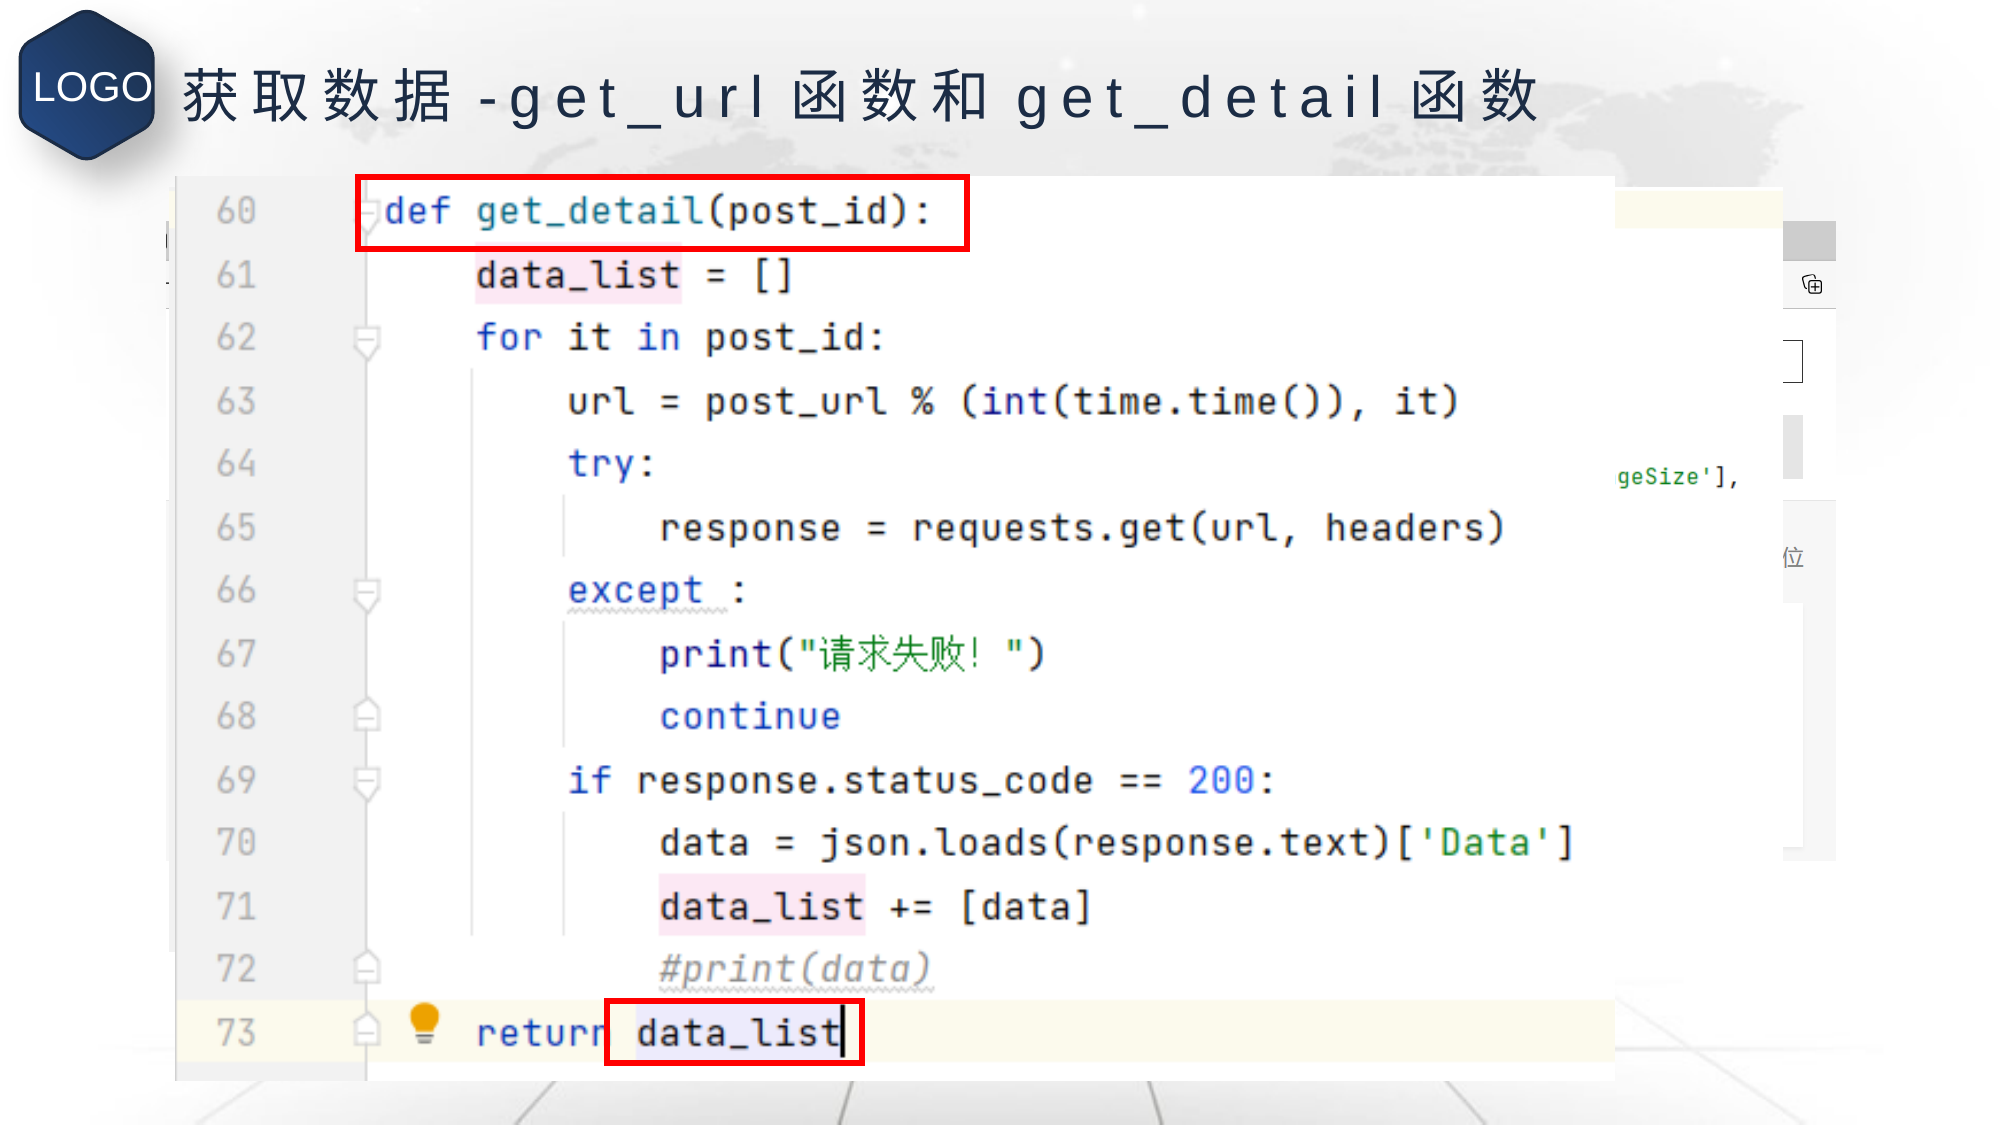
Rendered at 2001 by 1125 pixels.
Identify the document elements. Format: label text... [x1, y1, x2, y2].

text_box 获取数据-get_url函数和get_detail函数 [184, 52, 1819, 137]
text_box [19, 117, 154, 160]
text_box [20, 10, 154, 52]
text_box LOGO [18, 52, 169, 117]
picture [0, 0, 2000, 1125]
